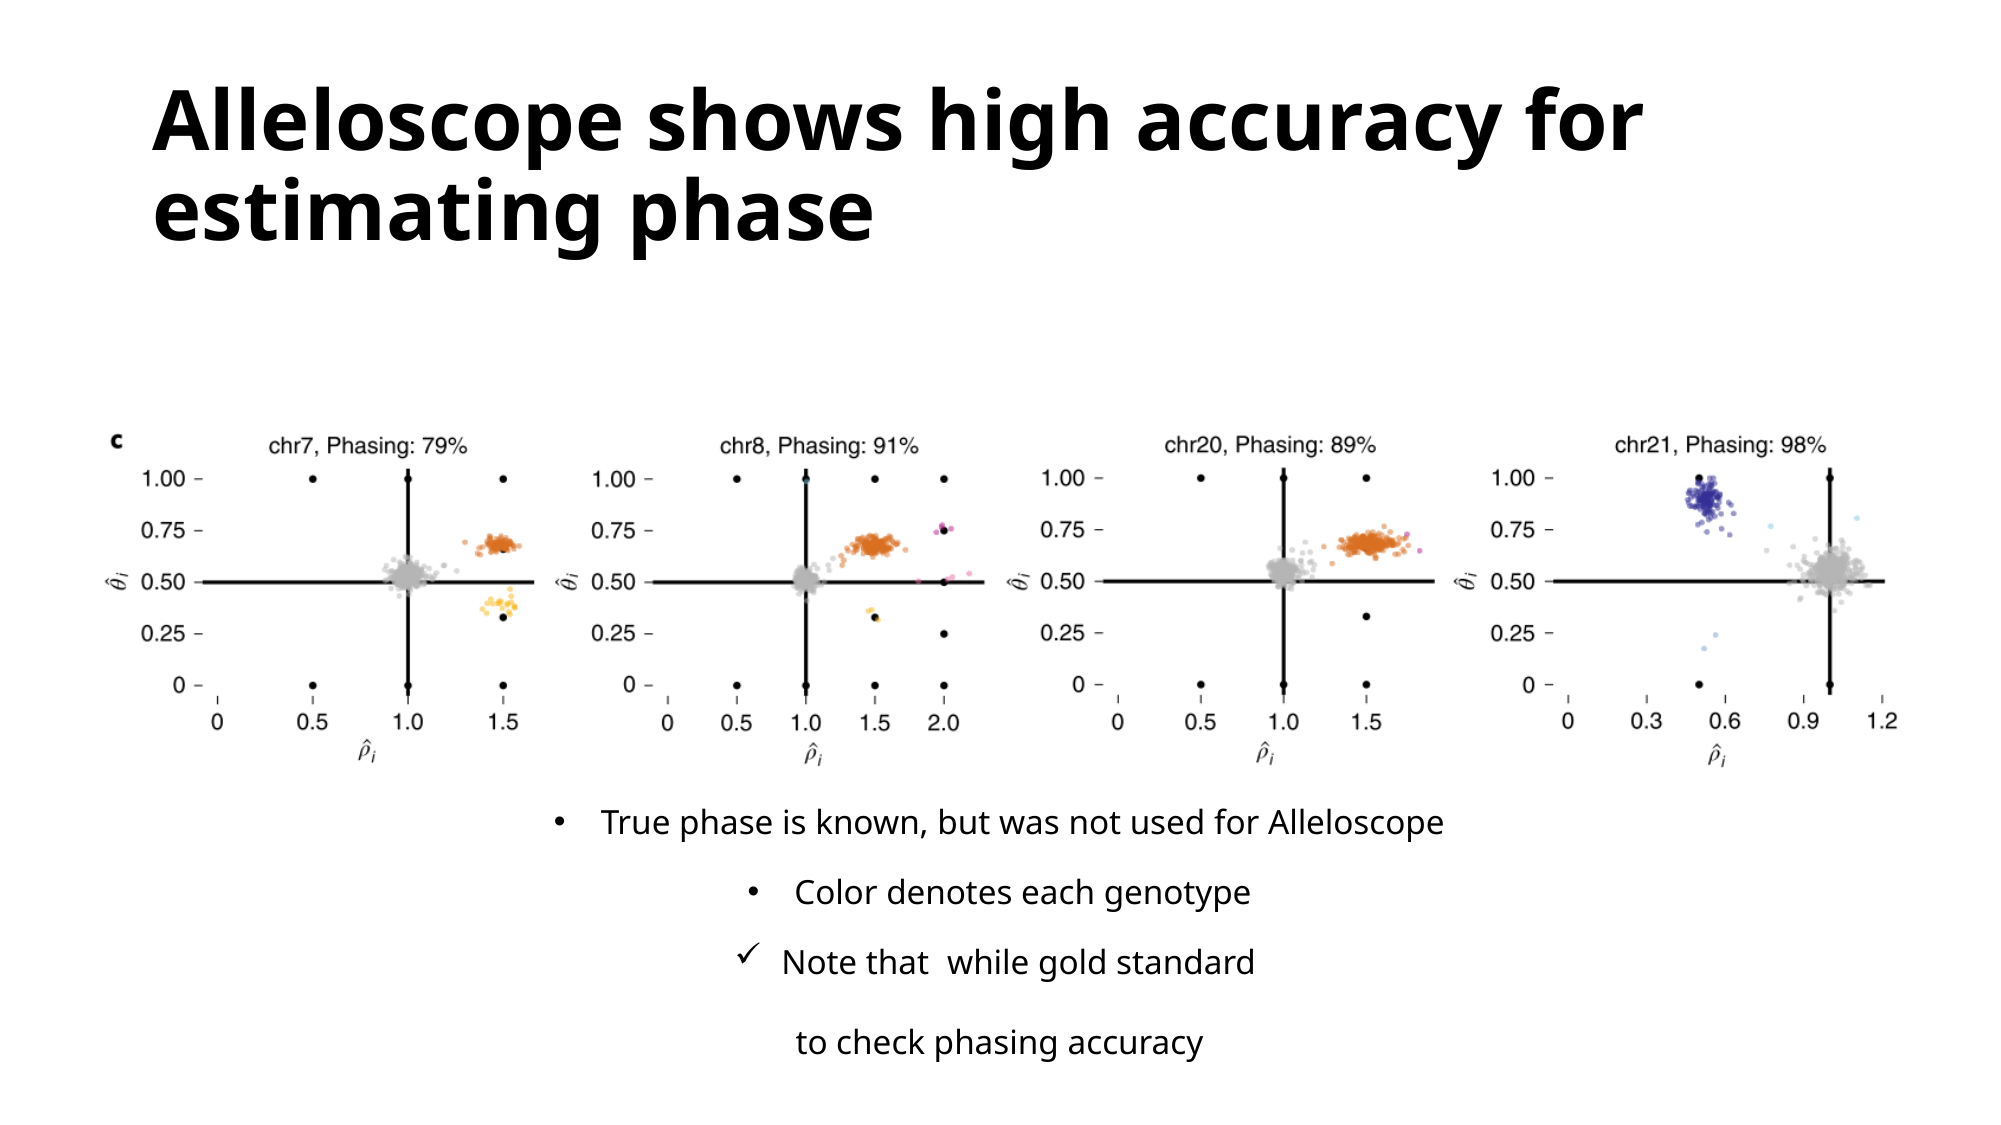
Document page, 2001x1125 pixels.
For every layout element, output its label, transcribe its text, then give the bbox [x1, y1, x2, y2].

picture [101, 425, 1899, 786]
text_box True phase is known, but was not used for Alleloscope [491, 793, 1509, 849]
title Alleloscope shows high accuracy for estimating phase [137, 59, 1863, 278]
text_box Color denotes each genotype [491, 863, 1509, 919]
